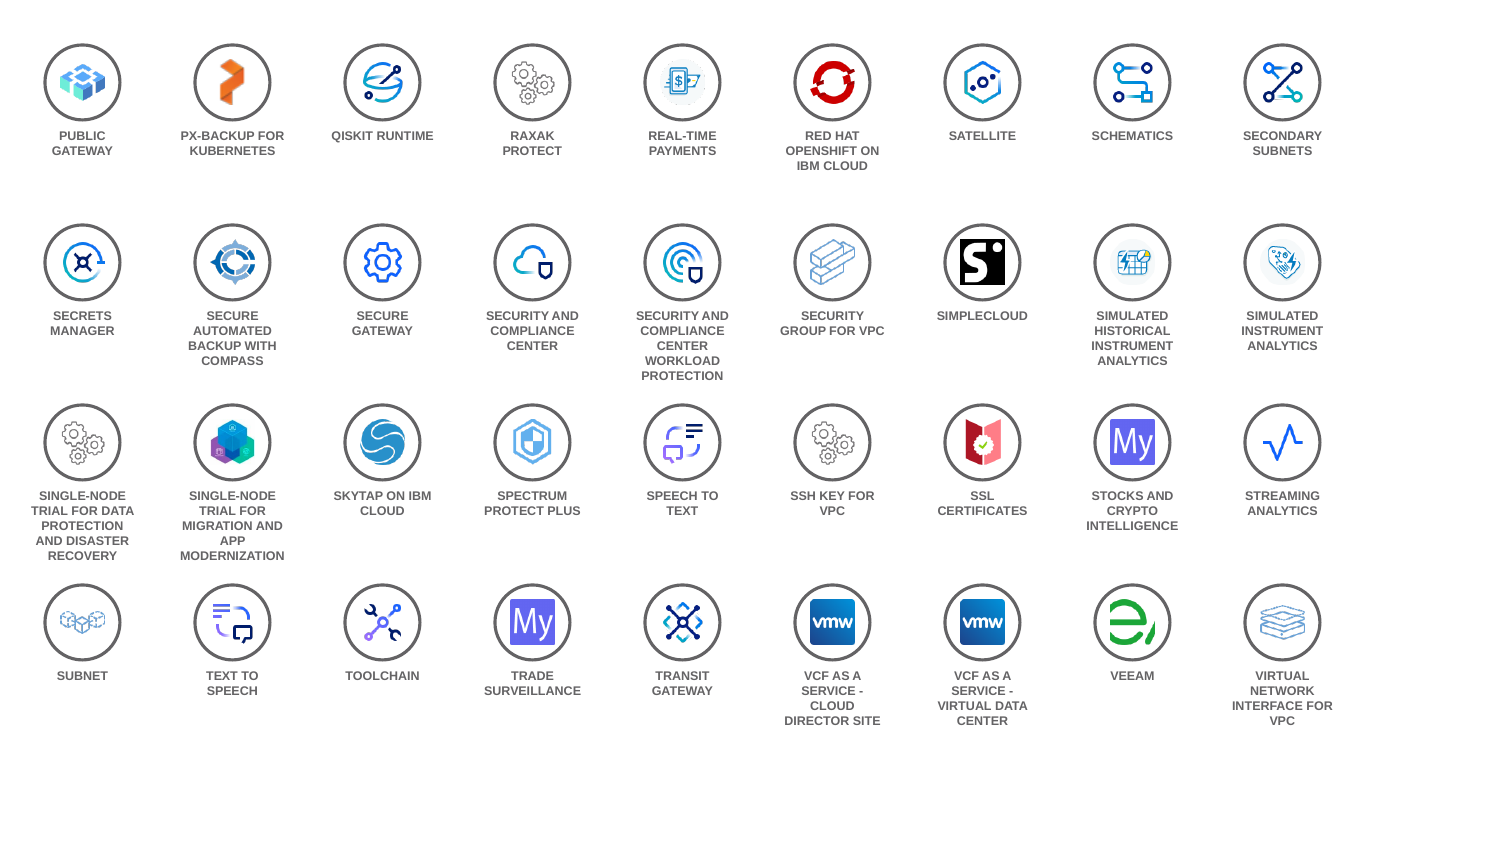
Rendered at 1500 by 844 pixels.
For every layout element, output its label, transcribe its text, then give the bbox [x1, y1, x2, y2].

text_box [794, 404, 870, 480]
text_box [509, 112, 556, 120]
text_box [1259, 292, 1306, 300]
picture [1109, 239, 1156, 286]
text_box [194, 224, 270, 290]
text_box [794, 224, 870, 290]
picture [659, 239, 706, 286]
text_box VCF AS A SERVICE - VIRTUAL DATA CENTER [929, 667, 1035, 728]
text_box SKYTAP ON IBM CLOUD [329, 487, 435, 518]
text_box [644, 404, 720, 480]
text_box TEXT TO SPEECH [179, 667, 285, 698]
text_box SECURITY AND COMPLIANCE CENTER WORKLOAD PROTECTION [629, 307, 735, 383]
picture [209, 59, 256, 106]
text_box SIMULATED HISTORICAL INSTRUMENT ANALYTICS [1079, 307, 1185, 368]
text_box [59, 652, 106, 660]
text_box [509, 292, 556, 300]
text_box [809, 652, 856, 660]
picture [59, 419, 106, 466]
text_box [1109, 292, 1156, 300]
text_box [59, 112, 106, 120]
text_box [959, 292, 1006, 300]
text_box [959, 112, 1006, 120]
text_box PX-BACKUP FOR KUBERNETES [179, 127, 285, 158]
text_box [344, 404, 420, 480]
picture [509, 59, 556, 106]
text_box [494, 404, 570, 480]
text_box SECONDARY SUBNETS [1229, 127, 1335, 158]
picture [359, 419, 406, 466]
picture [1259, 59, 1306, 106]
picture [1259, 239, 1306, 286]
text_box TOOLCHAIN [329, 667, 435, 683]
text_box [494, 224, 570, 290]
text_box [1109, 652, 1156, 660]
text_box [1094, 44, 1170, 110]
picture [1109, 599, 1156, 646]
picture [809, 59, 856, 106]
picture [209, 599, 256, 646]
text_box [1259, 652, 1306, 660]
picture [659, 599, 706, 646]
picture [809, 419, 856, 466]
text_box SECURE GATEWAY [329, 307, 435, 338]
text_box [809, 292, 856, 300]
text_box [359, 652, 406, 660]
text_box [1244, 224, 1320, 290]
text_box SECURITY AND COMPLIANCE CENTER [479, 307, 585, 353]
text_box SINGLE-NODE TRIAL FOR DATA PROTECTION AND DISASTER RECOVERY [29, 487, 135, 563]
text_box [209, 652, 256, 660]
text_box [944, 224, 1020, 290]
text_box [509, 652, 556, 660]
text_box VIRTUAL NETWORK INTERFACE FOR VPC [1229, 667, 1335, 728]
picture [209, 239, 256, 286]
text_box SUBNET [29, 667, 135, 683]
text_box [359, 292, 406, 300]
picture [509, 599, 556, 646]
picture [509, 419, 556, 466]
text_box SIMPLECLOUD [929, 307, 1035, 323]
text_box [1244, 584, 1320, 650]
picture [359, 239, 406, 286]
text_box [794, 44, 870, 110]
text_box [209, 112, 256, 120]
text_box [944, 44, 1020, 110]
text_box PUBLIC GATEWAY [29, 127, 135, 158]
text_box RAXAK PROTECT [479, 127, 585, 158]
text_box SECURITY GROUP FOR VPC [779, 307, 885, 338]
picture [359, 599, 406, 646]
text_box [44, 584, 120, 650]
text_box [44, 44, 120, 110]
text_box SINGLE-NODE TRIAL FOR MIGRATION AND APP MODERNIZATION [179, 487, 285, 563]
text_box STREAMING ANALYTICS [1229, 487, 1335, 518]
picture [959, 59, 1006, 106]
text_box [1109, 112, 1156, 120]
picture [59, 599, 106, 646]
text_box SATELLITE [929, 127, 1035, 143]
text_box [644, 224, 720, 290]
picture [59, 59, 106, 106]
picture [1259, 599, 1306, 646]
text_box [194, 44, 270, 110]
text_box [59, 292, 106, 300]
text_box [494, 44, 570, 110]
picture [1109, 59, 1156, 106]
text_box SCHEMATICS [1079, 127, 1185, 143]
picture [809, 599, 856, 646]
text_box [1094, 404, 1170, 480]
text_box [1244, 404, 1320, 480]
text_box SECURE AUTOMATED BACKUP WITH COMPASS [179, 307, 285, 368]
text_box [359, 112, 406, 120]
picture [959, 239, 1006, 286]
text_box [344, 44, 420, 110]
text_box SSL CERTIFICATES [929, 487, 1035, 518]
text_box [959, 652, 1006, 660]
text_box [1094, 224, 1170, 290]
text_box STOCKS AND CRYPTO INTELLIGENCE [1079, 487, 1185, 533]
text_box [44, 224, 120, 290]
text_box [1094, 584, 1170, 650]
text_box SSH KEY FOR VPC [779, 487, 885, 518]
text_box [944, 404, 1020, 480]
picture [209, 419, 256, 466]
text_box SIMULATED INSTRUMENT ANALYTICS [1229, 307, 1335, 353]
text_box [344, 584, 420, 650]
text_box [494, 584, 570, 650]
text_box SPECTRUM PROTECT PLUS [479, 487, 585, 518]
picture [959, 419, 1006, 466]
picture [809, 239, 856, 286]
text_box QISKIT RUNTIME [329, 127, 435, 143]
picture [659, 419, 706, 466]
text_box [1244, 44, 1320, 110]
text_box VEEAM [1079, 667, 1185, 683]
text_box TRANSIT GATEWAY [629, 667, 735, 698]
text_box [659, 652, 706, 660]
text_box [194, 404, 270, 480]
text_box [194, 584, 270, 650]
text_box [644, 44, 720, 110]
picture [1109, 419, 1156, 466]
text_box REAL-TIME PAYMENTS [629, 127, 735, 158]
text_box SECRETS MANAGER [29, 307, 135, 338]
text_box RED HAT OPENSHIFT ON IBM CLOUD [779, 127, 885, 173]
text_box TRADE SURVEILLANCE [479, 667, 585, 698]
picture [959, 599, 1006, 646]
text_box [1259, 112, 1306, 120]
text_box [794, 584, 870, 650]
text_box [809, 112, 856, 120]
text_box VCF AS A SERVICE - CLOUD DIRECTOR SITE [779, 667, 885, 728]
picture [509, 239, 556, 286]
picture [59, 239, 106, 286]
text_box [209, 292, 256, 300]
text_box [659, 292, 706, 300]
picture [659, 59, 706, 106]
text_box SPEECH TO TEXT [629, 487, 735, 518]
text_box [44, 404, 120, 480]
text_box [344, 224, 420, 290]
picture [359, 59, 406, 106]
text_box [659, 112, 706, 120]
picture [1259, 419, 1306, 466]
text_box [944, 584, 1020, 650]
text_box [644, 584, 720, 650]
